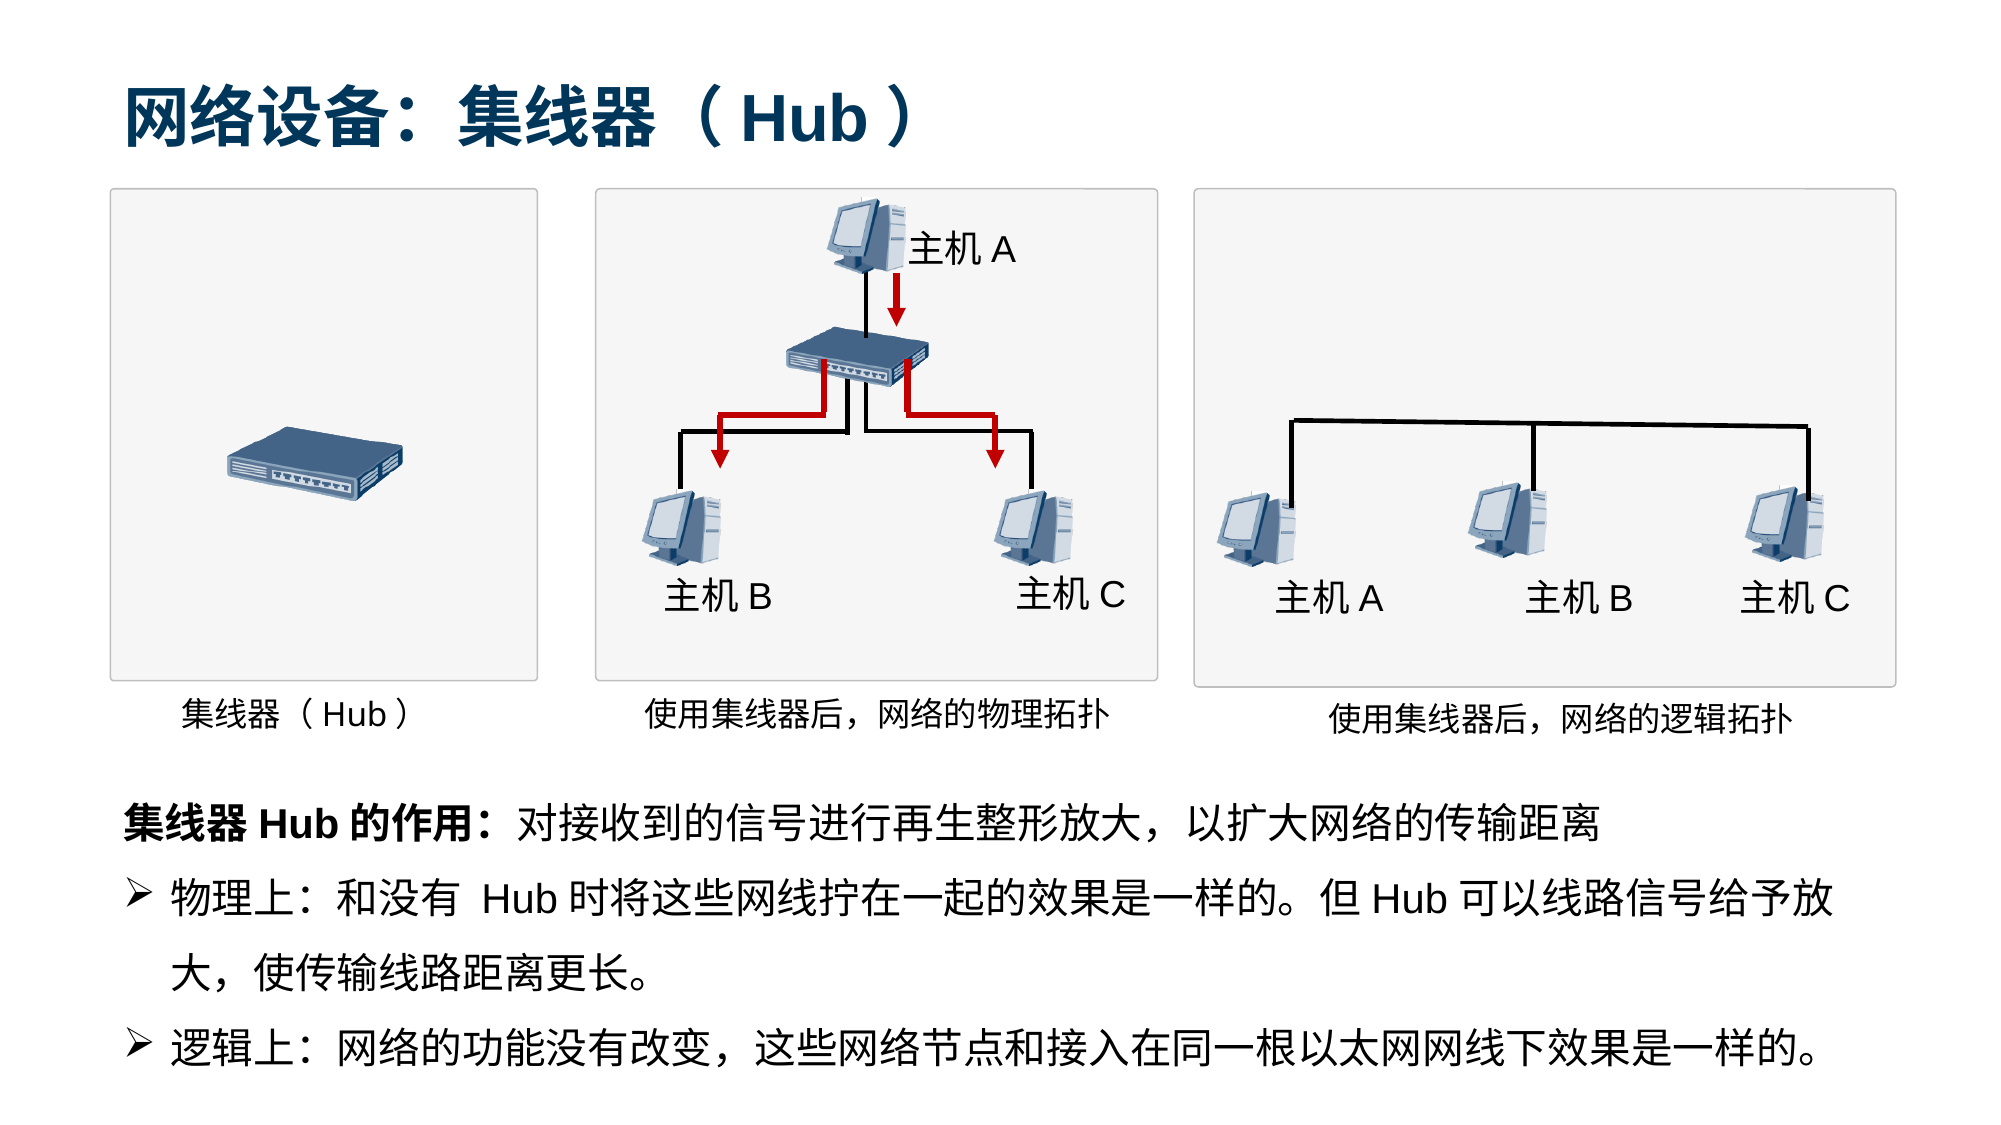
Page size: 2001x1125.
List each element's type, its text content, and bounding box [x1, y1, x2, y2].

text_box 集线器Hub的作用：对接收到的信号进行再生整形放大，以扩大网络的传输距离 物理上：和没有 Hub时将这些网线拧在一起的效果是一样的。但Hub可以线路信号给予放大，使传输线路距离更长。 逻辑上：网络的功能没有改变，这些网络节点和接入在同一根以太网网线下效果是一样的。 [108, 764, 1890, 1080]
text_box 使用集线器后，网络的逻辑拓扑 [1313, 695, 1809, 746]
text_box 主机C [1724, 566, 1866, 627]
picture [1216, 491, 1296, 567]
text_box 主机B [1509, 566, 1649, 627]
picture [785, 326, 929, 388]
text_box 主机A [897, 217, 1031, 278]
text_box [1293, 420, 1809, 427]
text_box 集线器（Hub） [166, 690, 444, 742]
picture [993, 489, 1073, 566]
title 网络设备：集线器（Hub） [108, 0, 1890, 162]
picture [1744, 485, 1824, 562]
text_box 主机B [649, 565, 788, 625]
text_box [594, 187, 1159, 682]
text_box 主机C [1000, 562, 1141, 623]
picture [226, 426, 403, 502]
text_box [1193, 187, 1897, 689]
text_box [109, 187, 539, 682]
picture [641, 489, 721, 566]
picture [1467, 481, 1547, 558]
text_box 使用集线器后，网络的物理拓扑 [629, 690, 1126, 742]
picture [826, 197, 906, 274]
text_box 主机A [1260, 566, 1399, 627]
